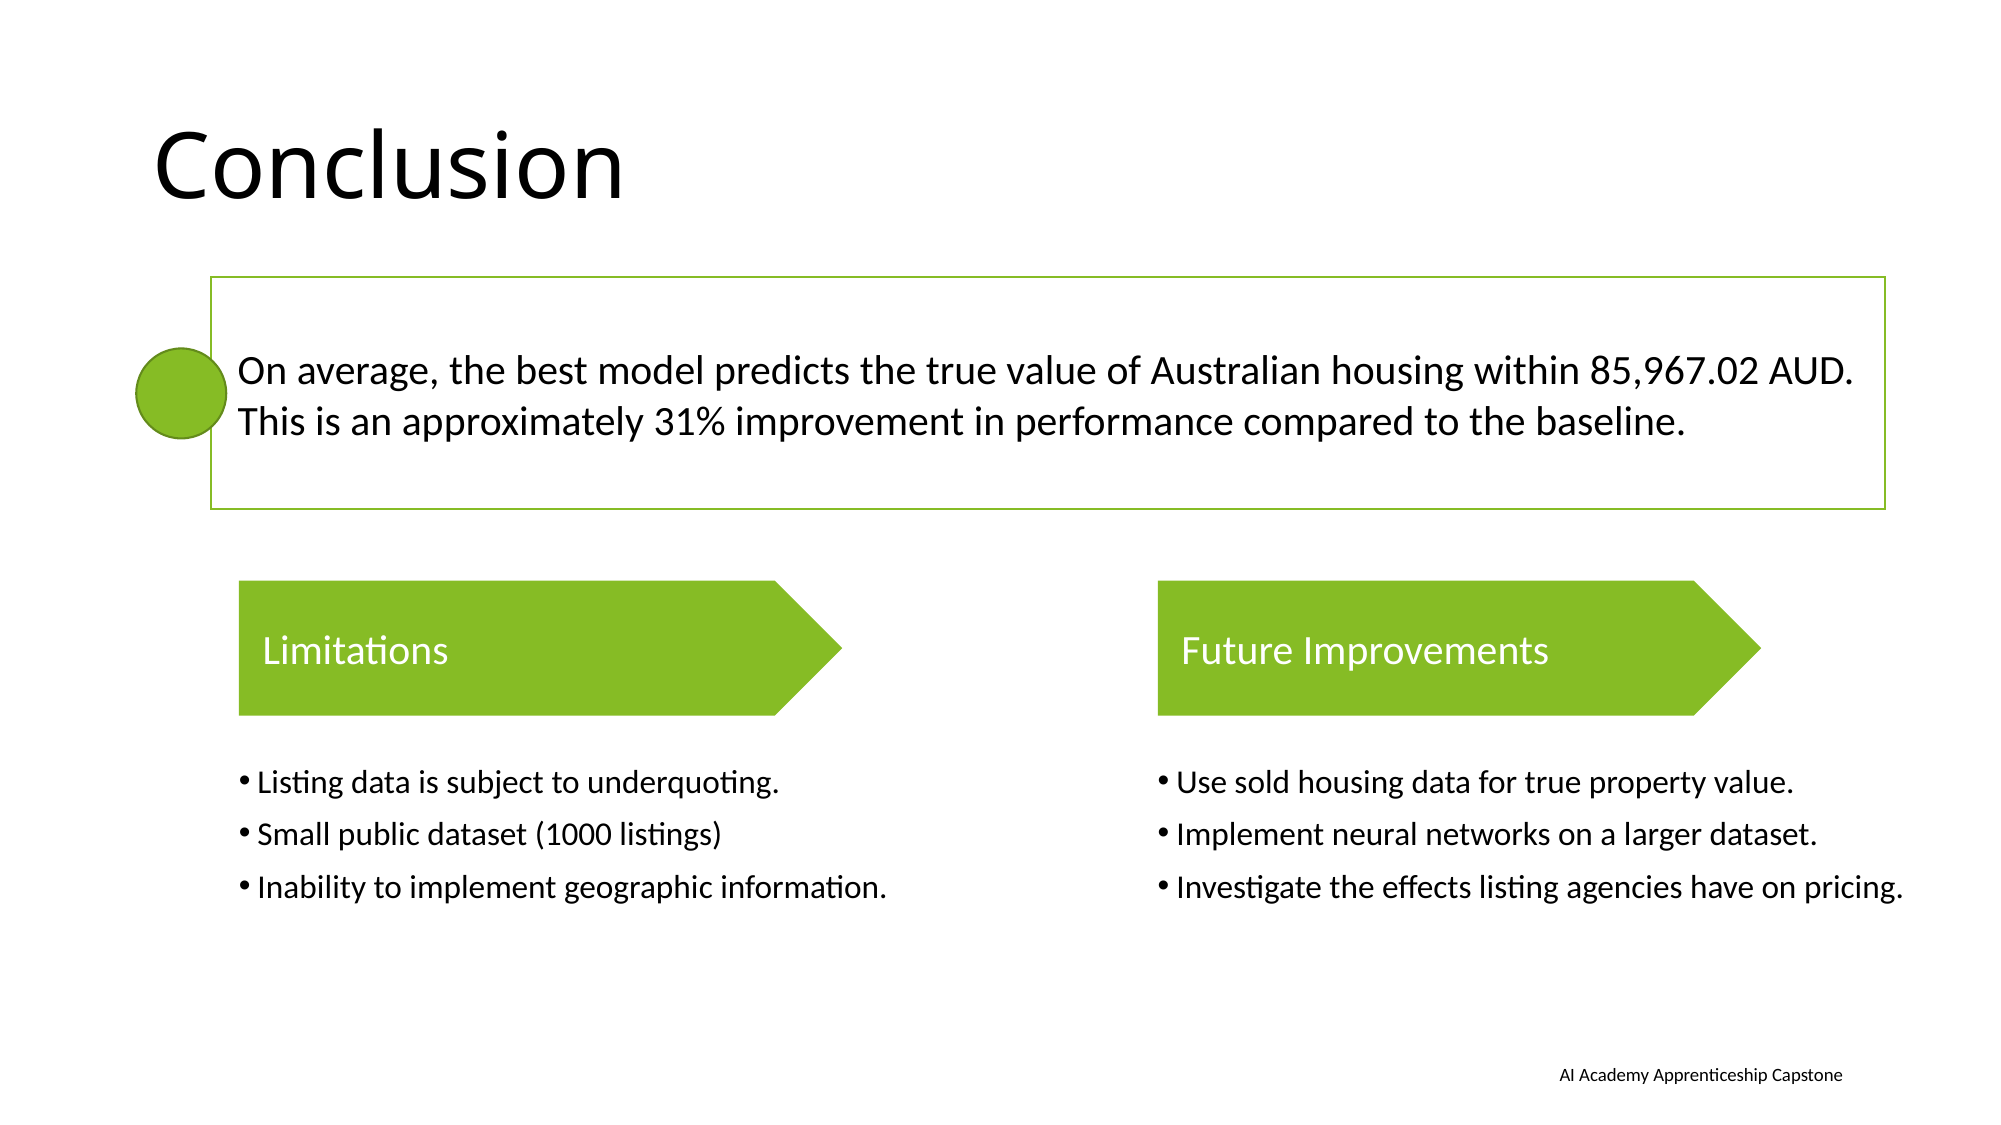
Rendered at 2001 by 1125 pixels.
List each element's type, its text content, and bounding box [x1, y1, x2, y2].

text_box Listing data is subject to underquoting. Small public dataset (1000 listings) Inability to implement geographic information. [238, 760, 1184, 1026]
text_box Future Improvements [1157, 580, 1762, 716]
text_box [135, 347, 228, 440]
title Conclusion [137, 59, 1863, 278]
text_box Use sold housing data for true property value. Implement neural networks on a larger dataset. Investigate the effects listing agencies have on pricing. [1157, 760, 2000, 993]
text_box Limitations [237, 579, 844, 717]
text_box On average, the best model predicts the true value of Australian housing within 85,967.02 AUD. This is an approximately 31% improvement in performance compared to the baseline. [210, 276, 1886, 510]
